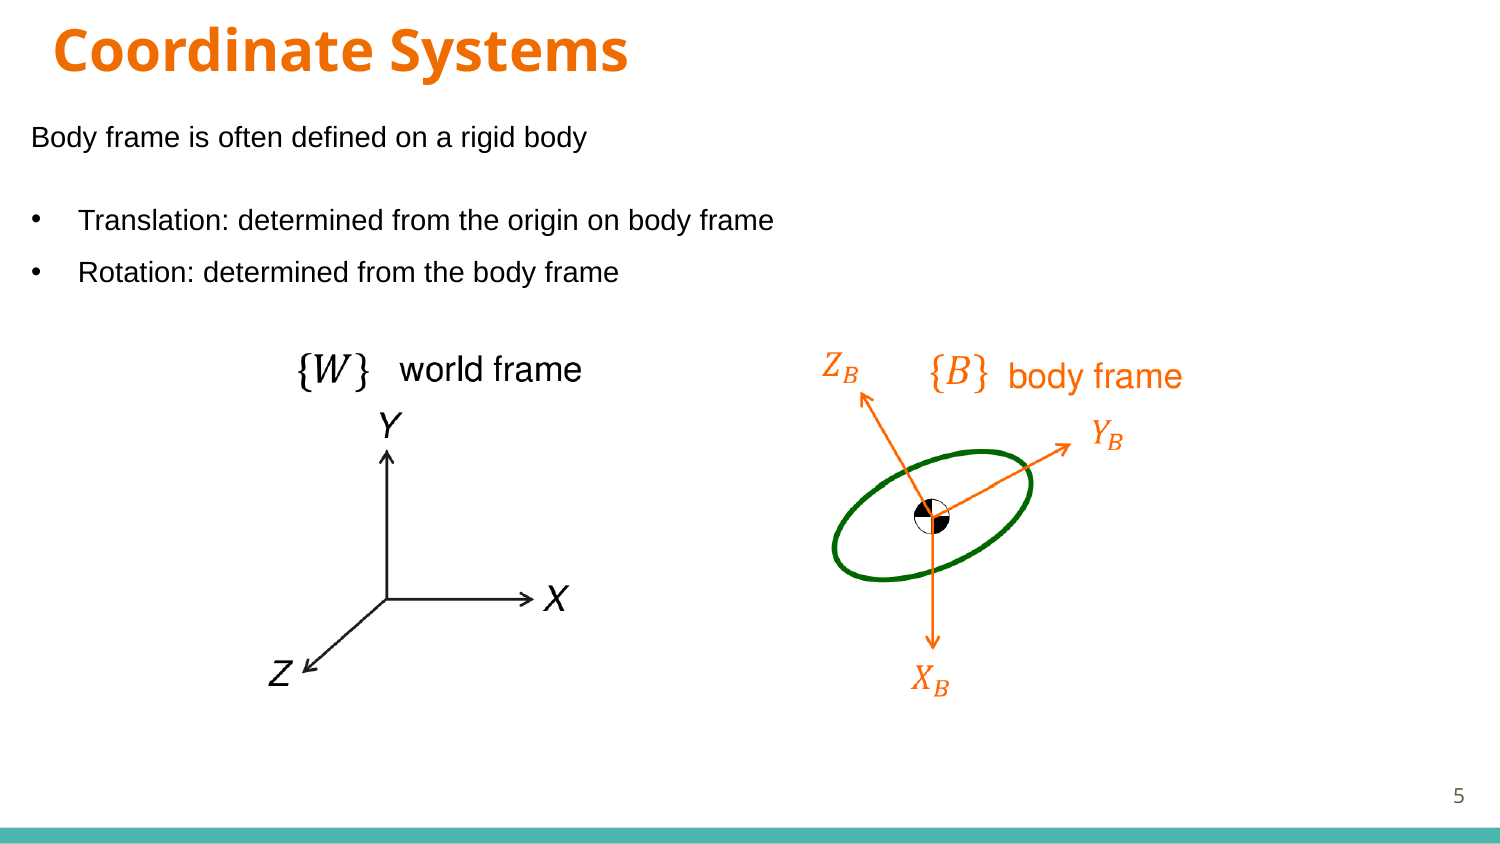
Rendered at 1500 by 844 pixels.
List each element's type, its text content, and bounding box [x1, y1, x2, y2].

title Coordinate Systems [37, 0, 1045, 114]
text_box Translation: determined from the origin on body frame Rotation: determined from the body frame [15, 176, 913, 297]
picture [257, 327, 1196, 716]
text_box Body frame is often defined on a rigid body [15, 111, 624, 162]
slide_number 5 [1389, 764, 1480, 830]
